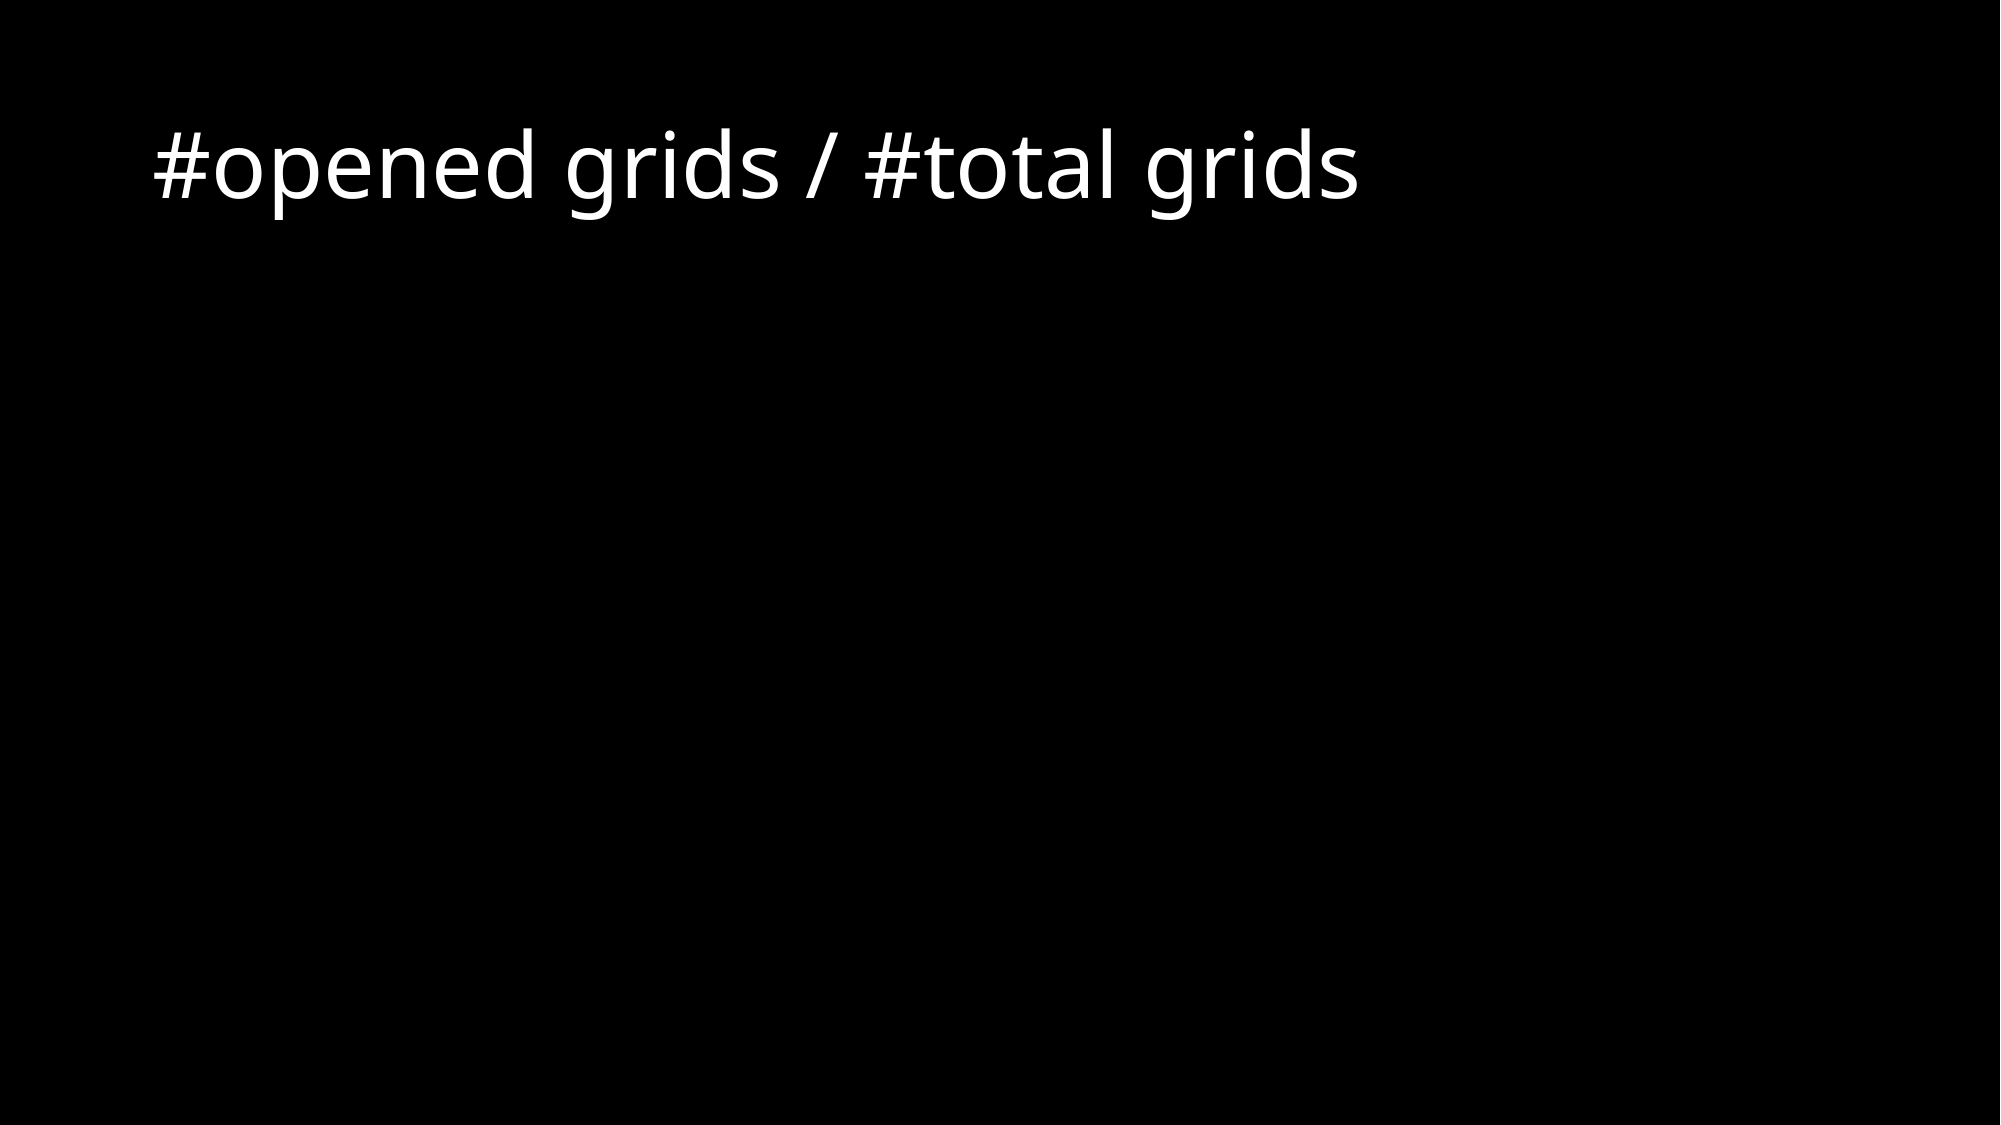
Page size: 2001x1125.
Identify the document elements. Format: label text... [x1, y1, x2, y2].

title #opened grids / #total grids [137, 59, 1863, 278]
